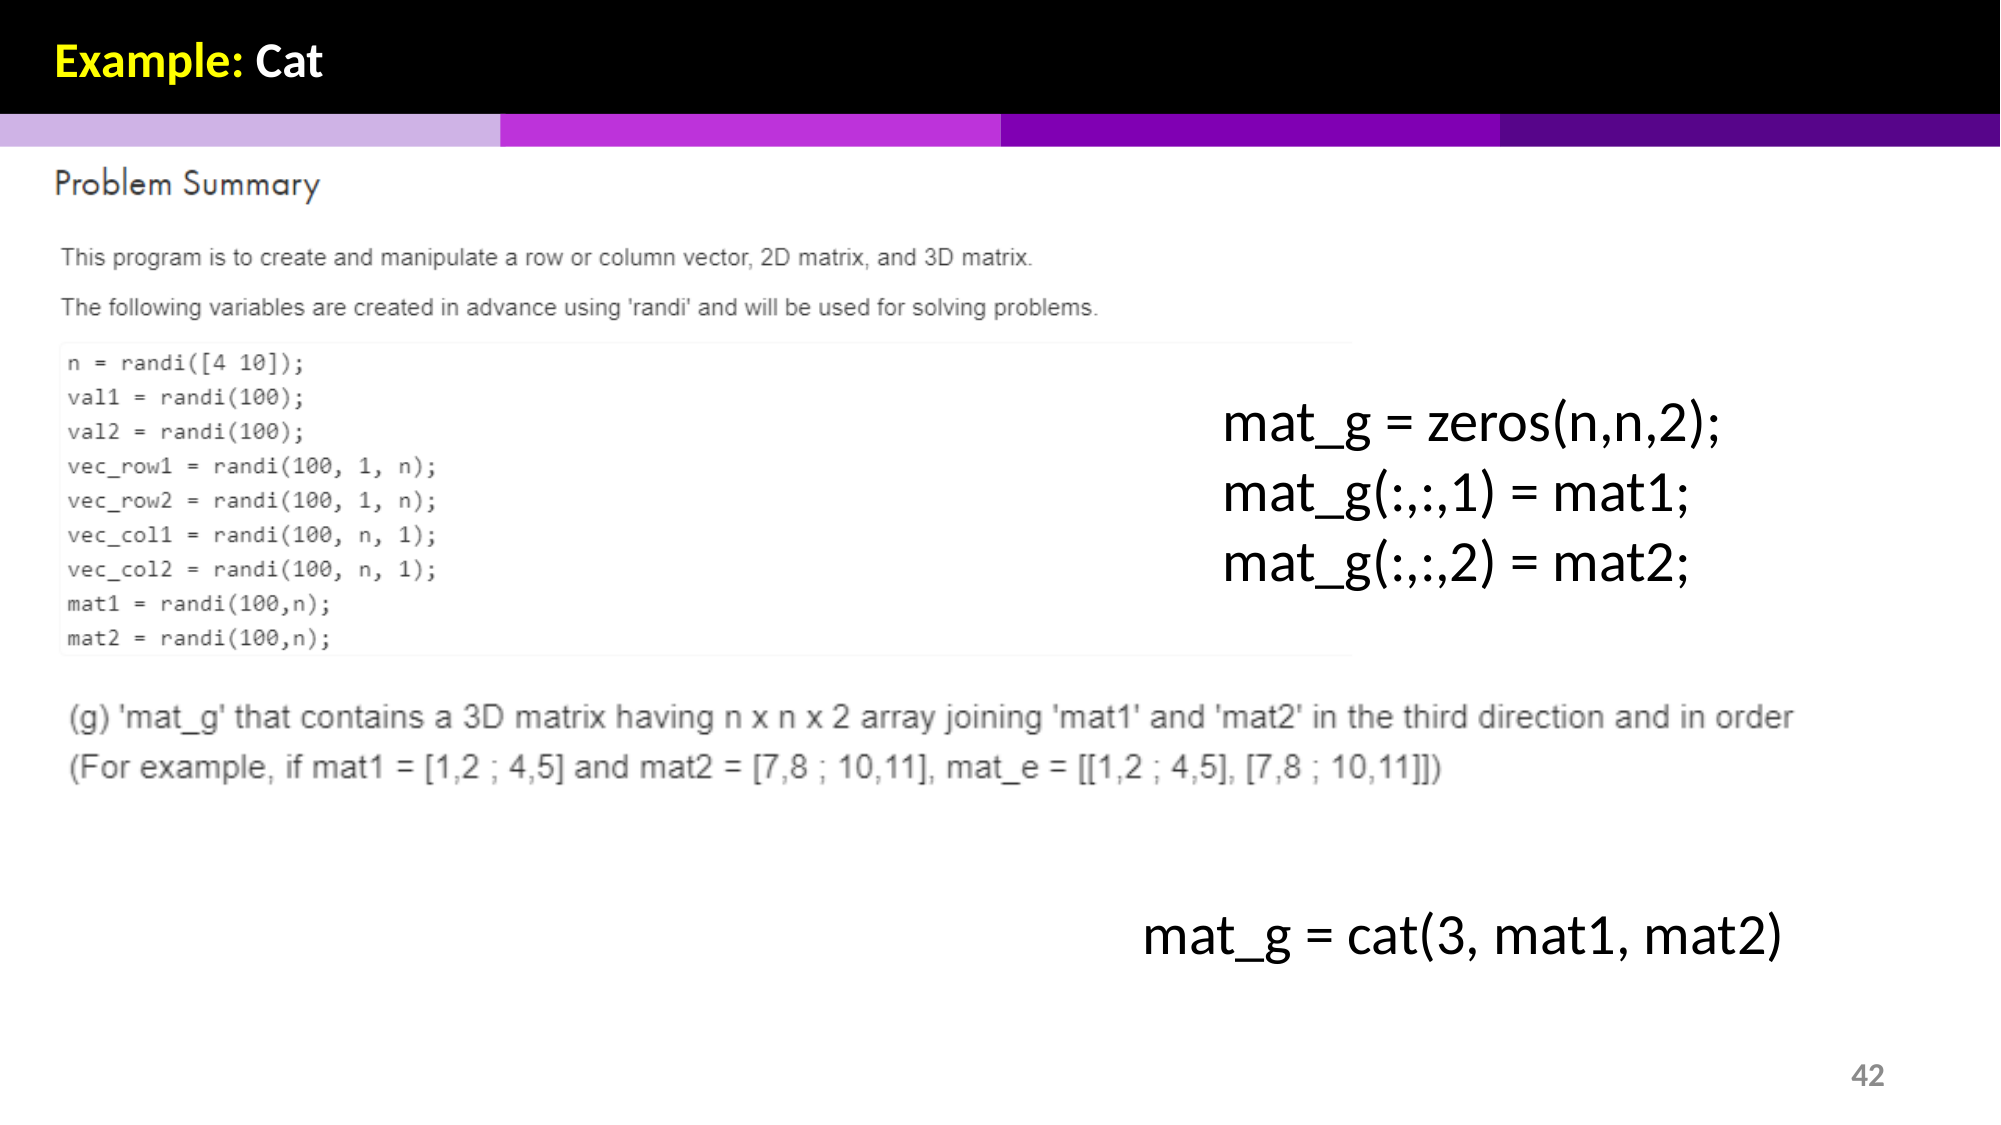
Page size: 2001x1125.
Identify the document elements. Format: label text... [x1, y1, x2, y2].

text_box mat_g = zeros(n,n,2); mat_g(:,:,1) = mat1; mat_g(:,:,2) = mat2; [1358, 375, 1853, 600]
list Example: Cat [39, 1, 1964, 114]
text_box mat_g = cat(3, mat1, mat2) [1128, 889, 1834, 974]
picture [39, 153, 1872, 809]
